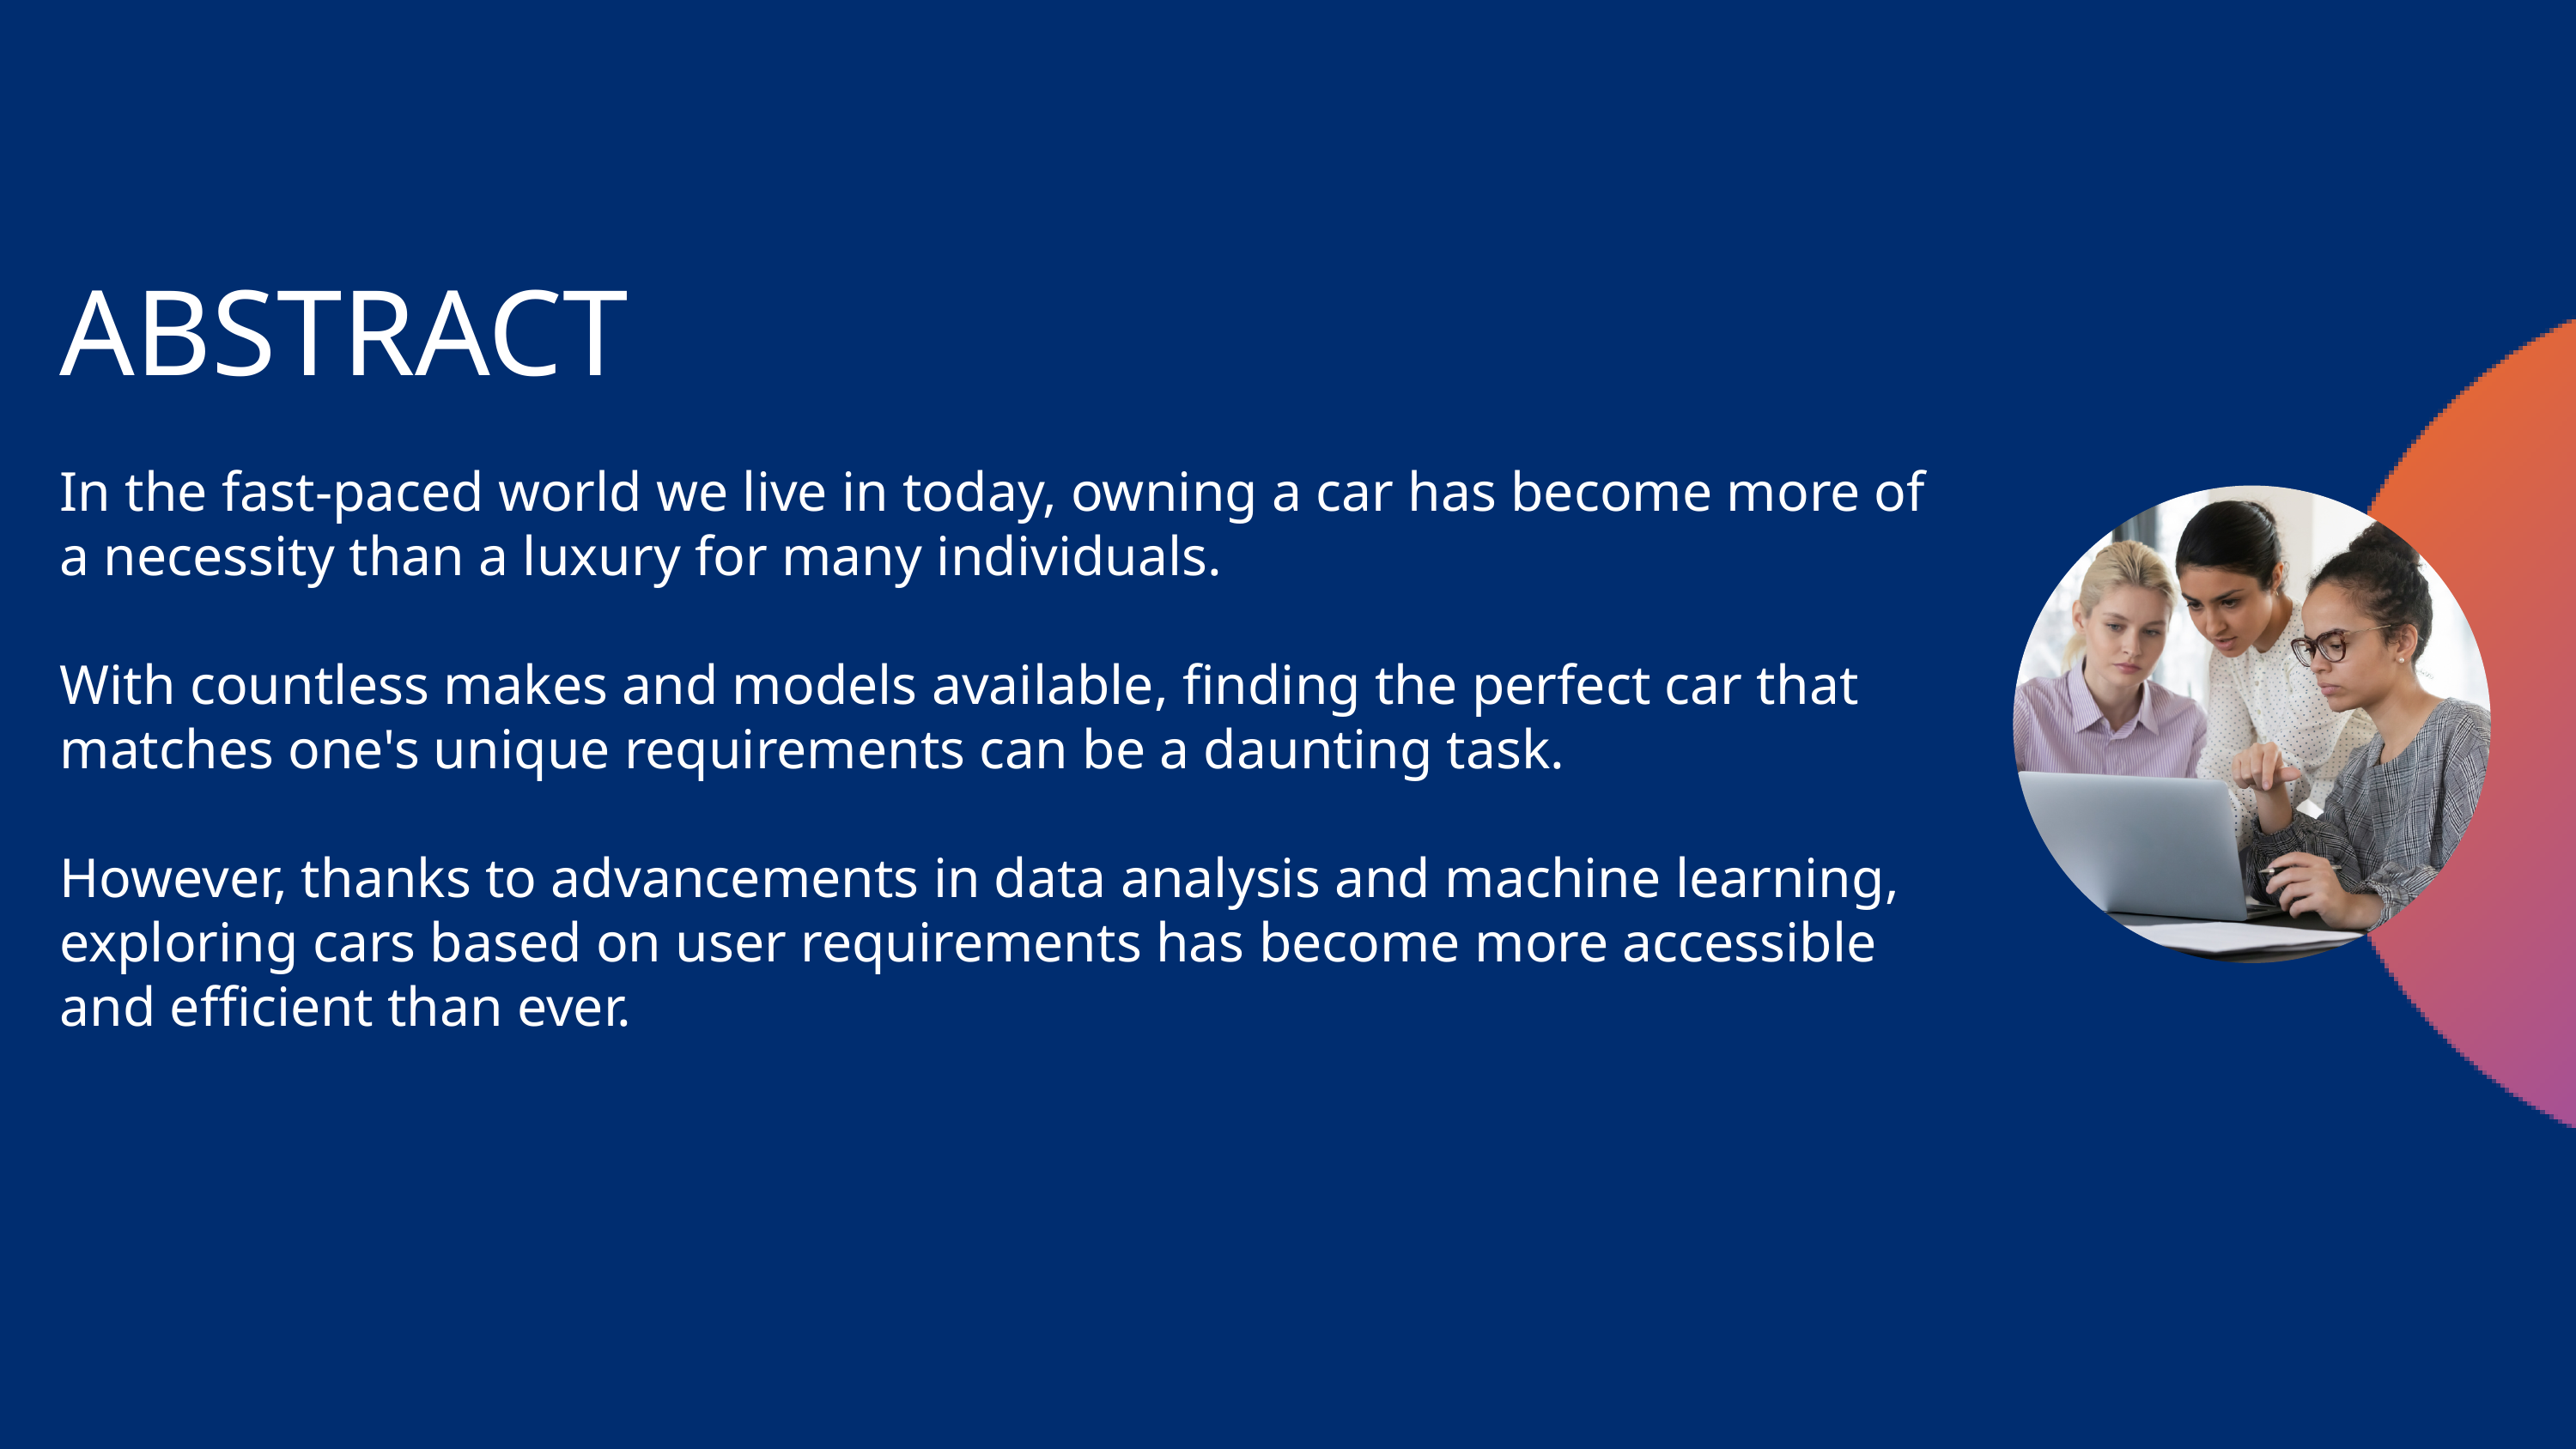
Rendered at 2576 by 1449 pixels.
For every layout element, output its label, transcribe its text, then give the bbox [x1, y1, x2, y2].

text_box ABSTRACT In the fast-paced world we live in today, owning a car has become more of a necessity than a luxury for many individuals. With countless makes and models available, finding the perfect car that matches one's unique requirements can be a daunting task. However, thanks to advancements in data analysis and machine learning, exploring cars based on user requirements has become more accessible and efficient than ever. [59, 171, 1933, 1421]
text_box [2314, 280, 2576, 1168]
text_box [2013, 485, 2491, 964]
